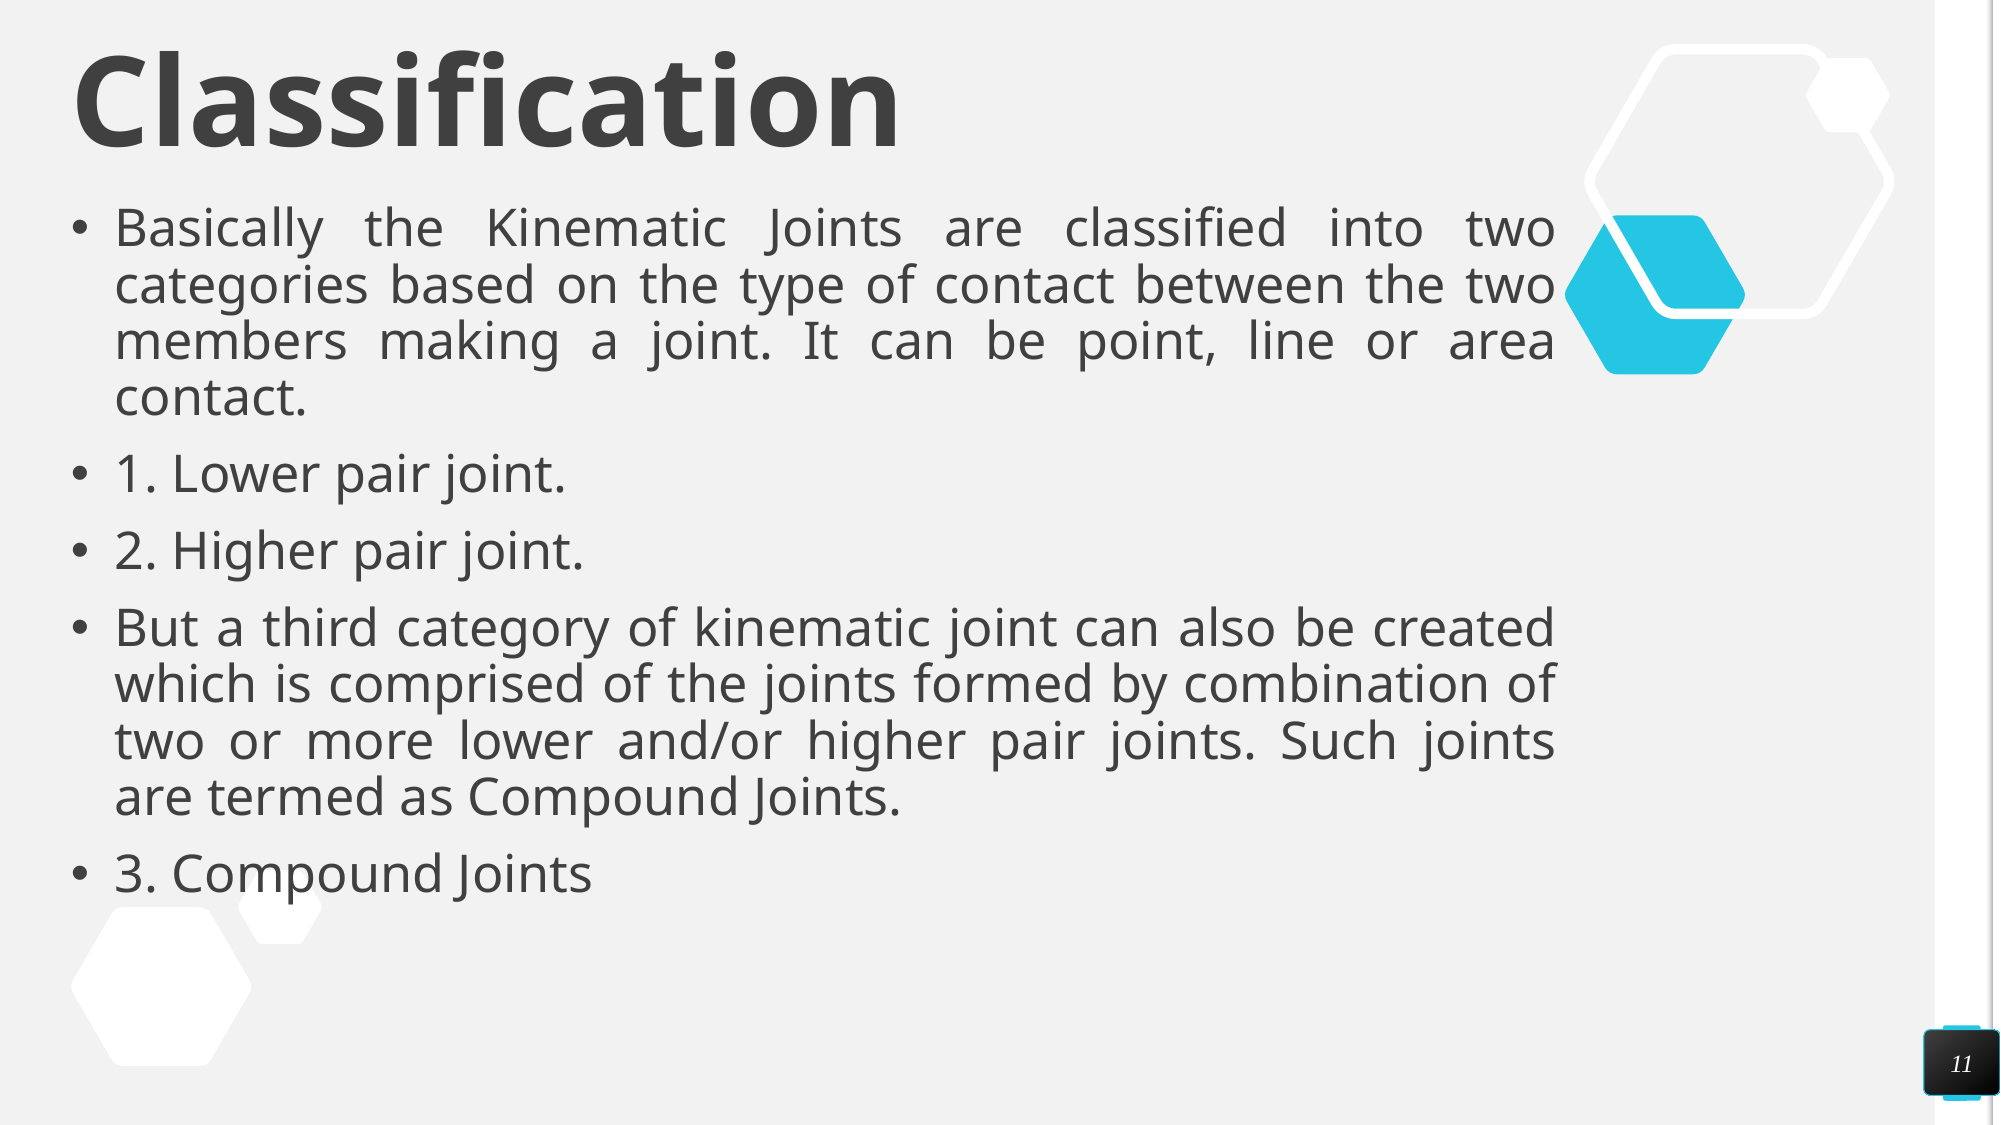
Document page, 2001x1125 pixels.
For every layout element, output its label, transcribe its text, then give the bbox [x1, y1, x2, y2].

list Basically the Kinematic Joints are classified into two categories based on the type of contact between the two members making a joint. It can be point, line or area contact. 1. Lower pair joint. 2. Higher pair joint. But a third category of kinematic joint can also be created which is comprised of the joints formed by combination of two or more lower and/or higher pair joints. Such joints are termed as Compound Joints. 3. Compound Joints [70, 201, 1558, 970]
title Classification [70, 70, 1930, 142]
slide_number 11 [1923, 1029, 2000, 1096]
